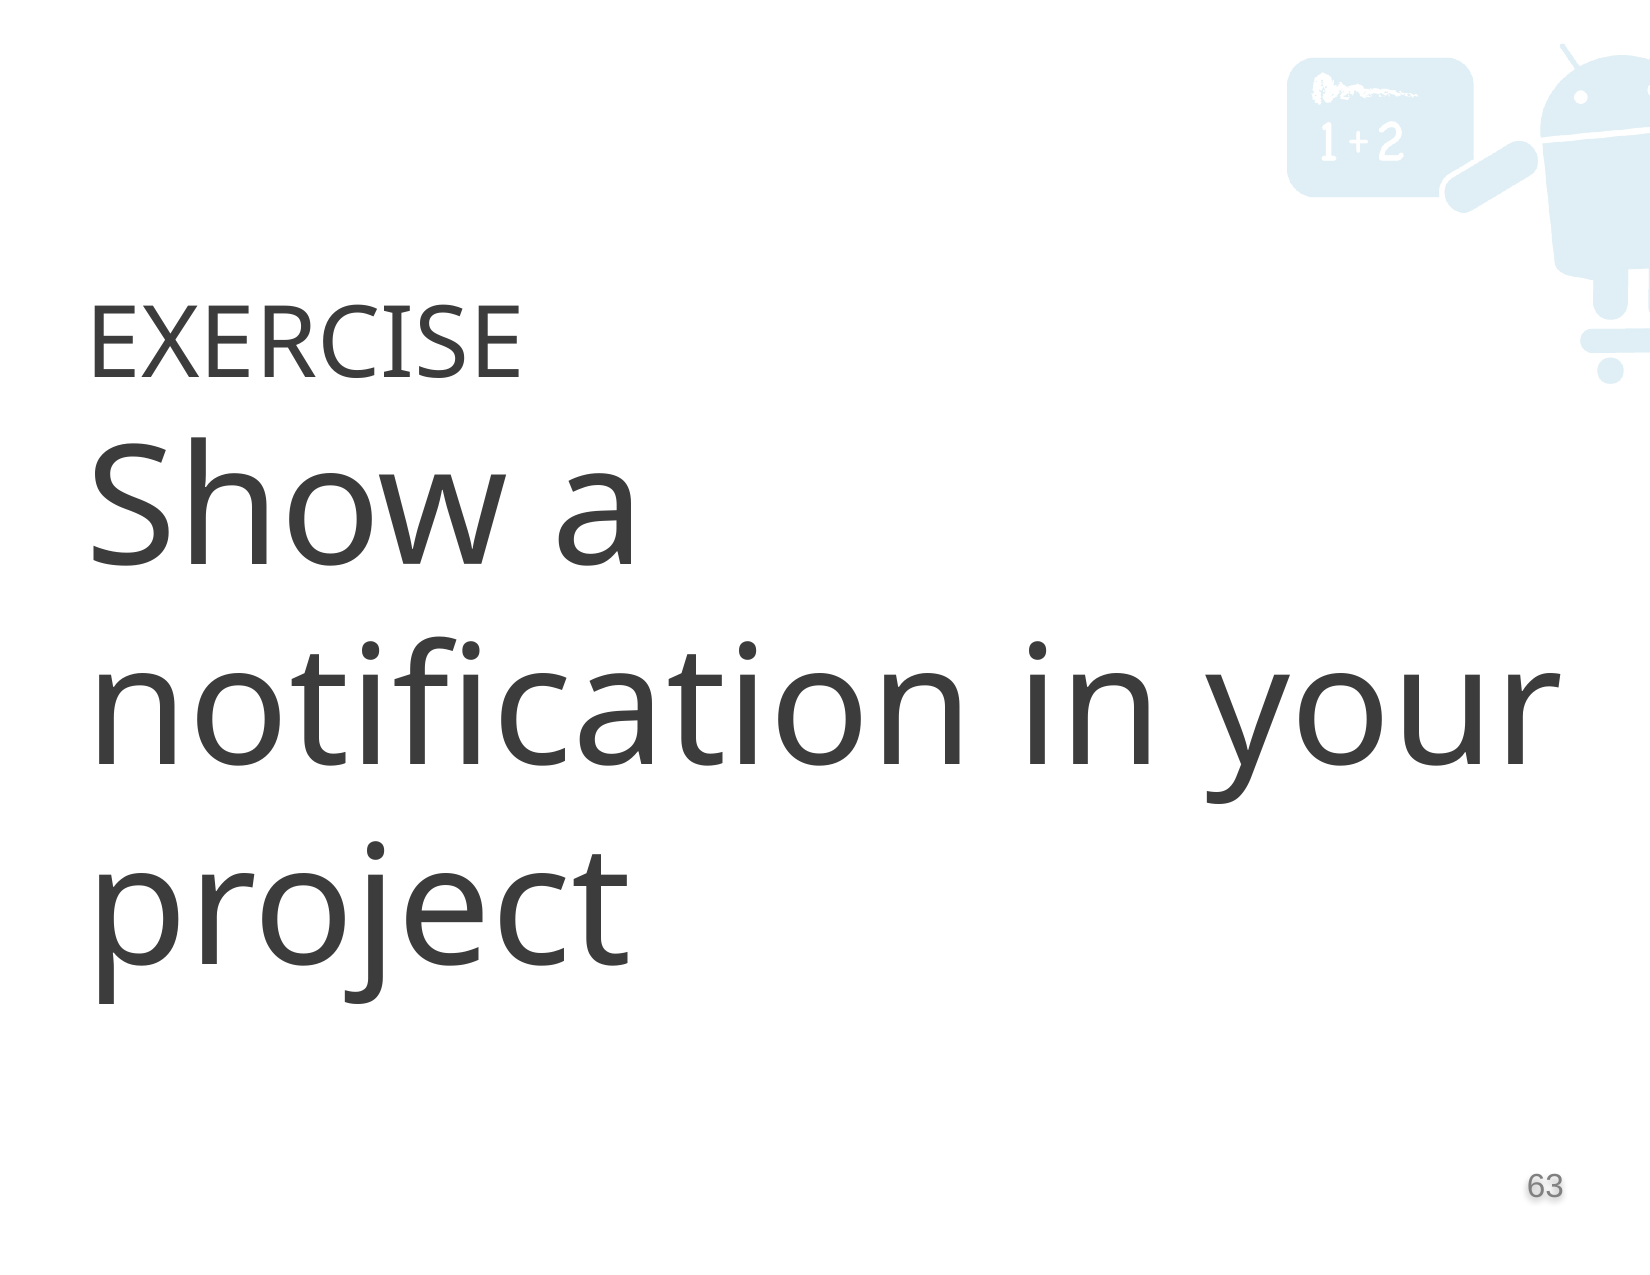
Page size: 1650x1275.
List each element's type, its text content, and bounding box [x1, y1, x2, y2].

list EXERCISE Show a notification in your project [82, 178, 1568, 1097]
